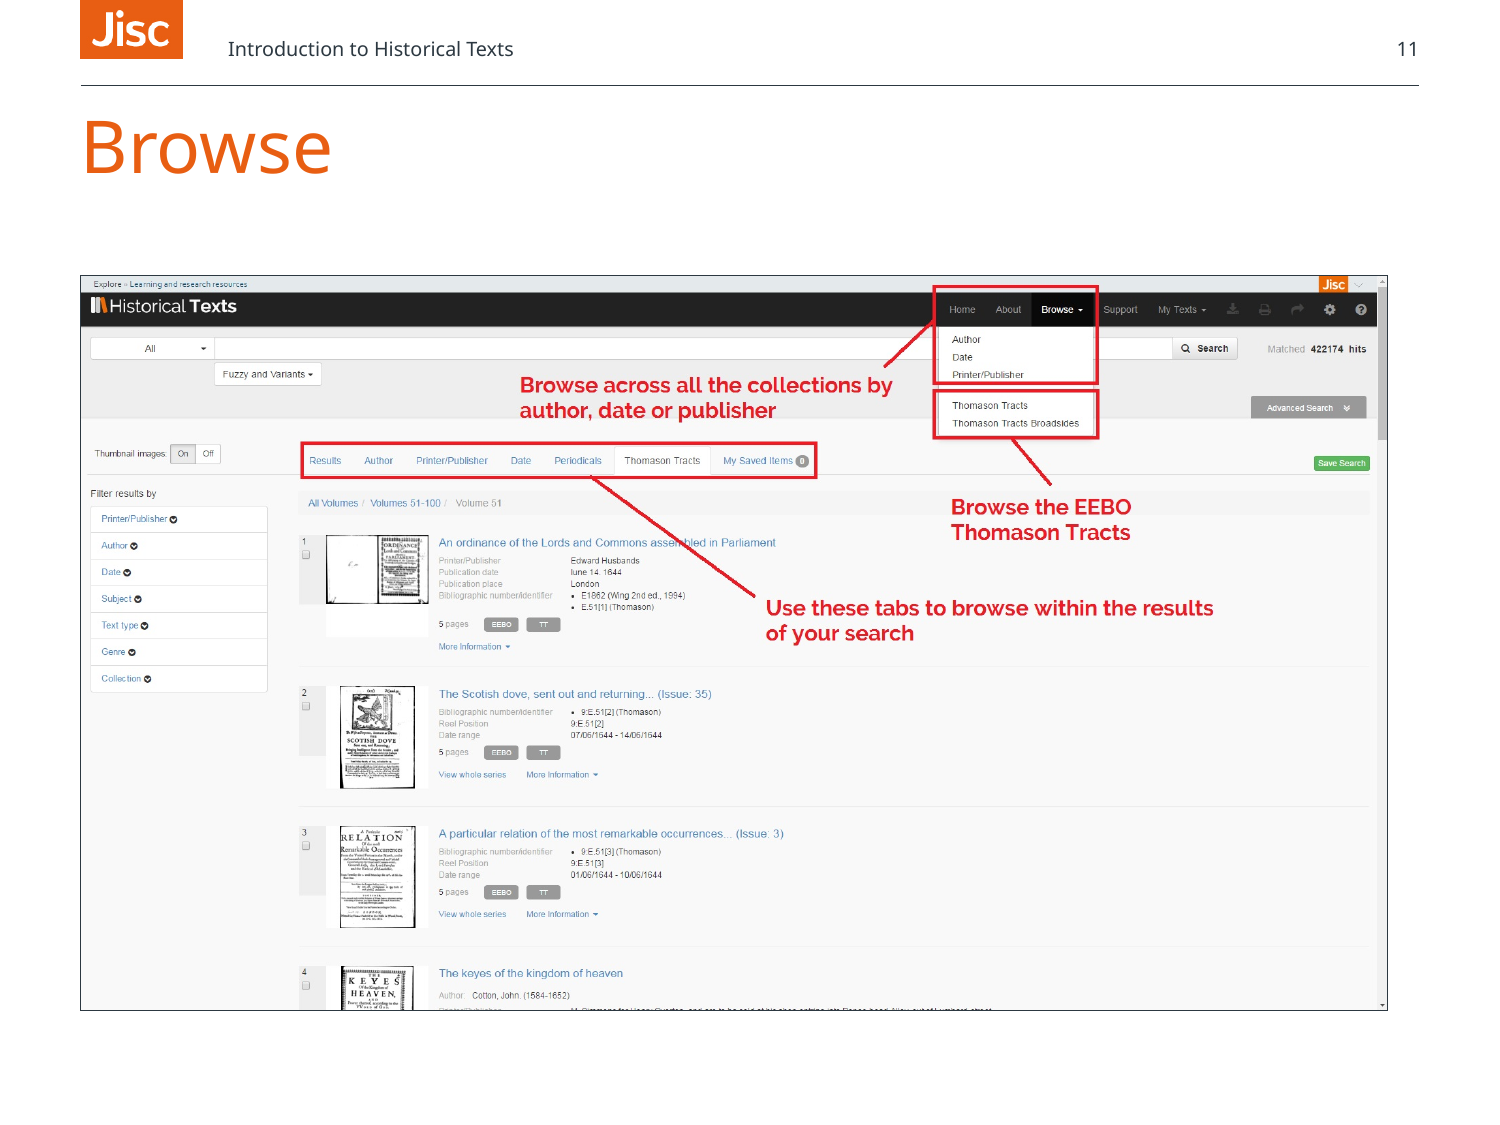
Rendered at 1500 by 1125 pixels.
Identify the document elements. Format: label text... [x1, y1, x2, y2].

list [80, 275, 1388, 1011]
title Browse [80, 85, 1301, 275]
slide_number 11 [1338, 39, 1420, 64]
picture [80, 0, 183, 59]
footer Introduction to Historical Texts [228, 39, 1102, 64]
